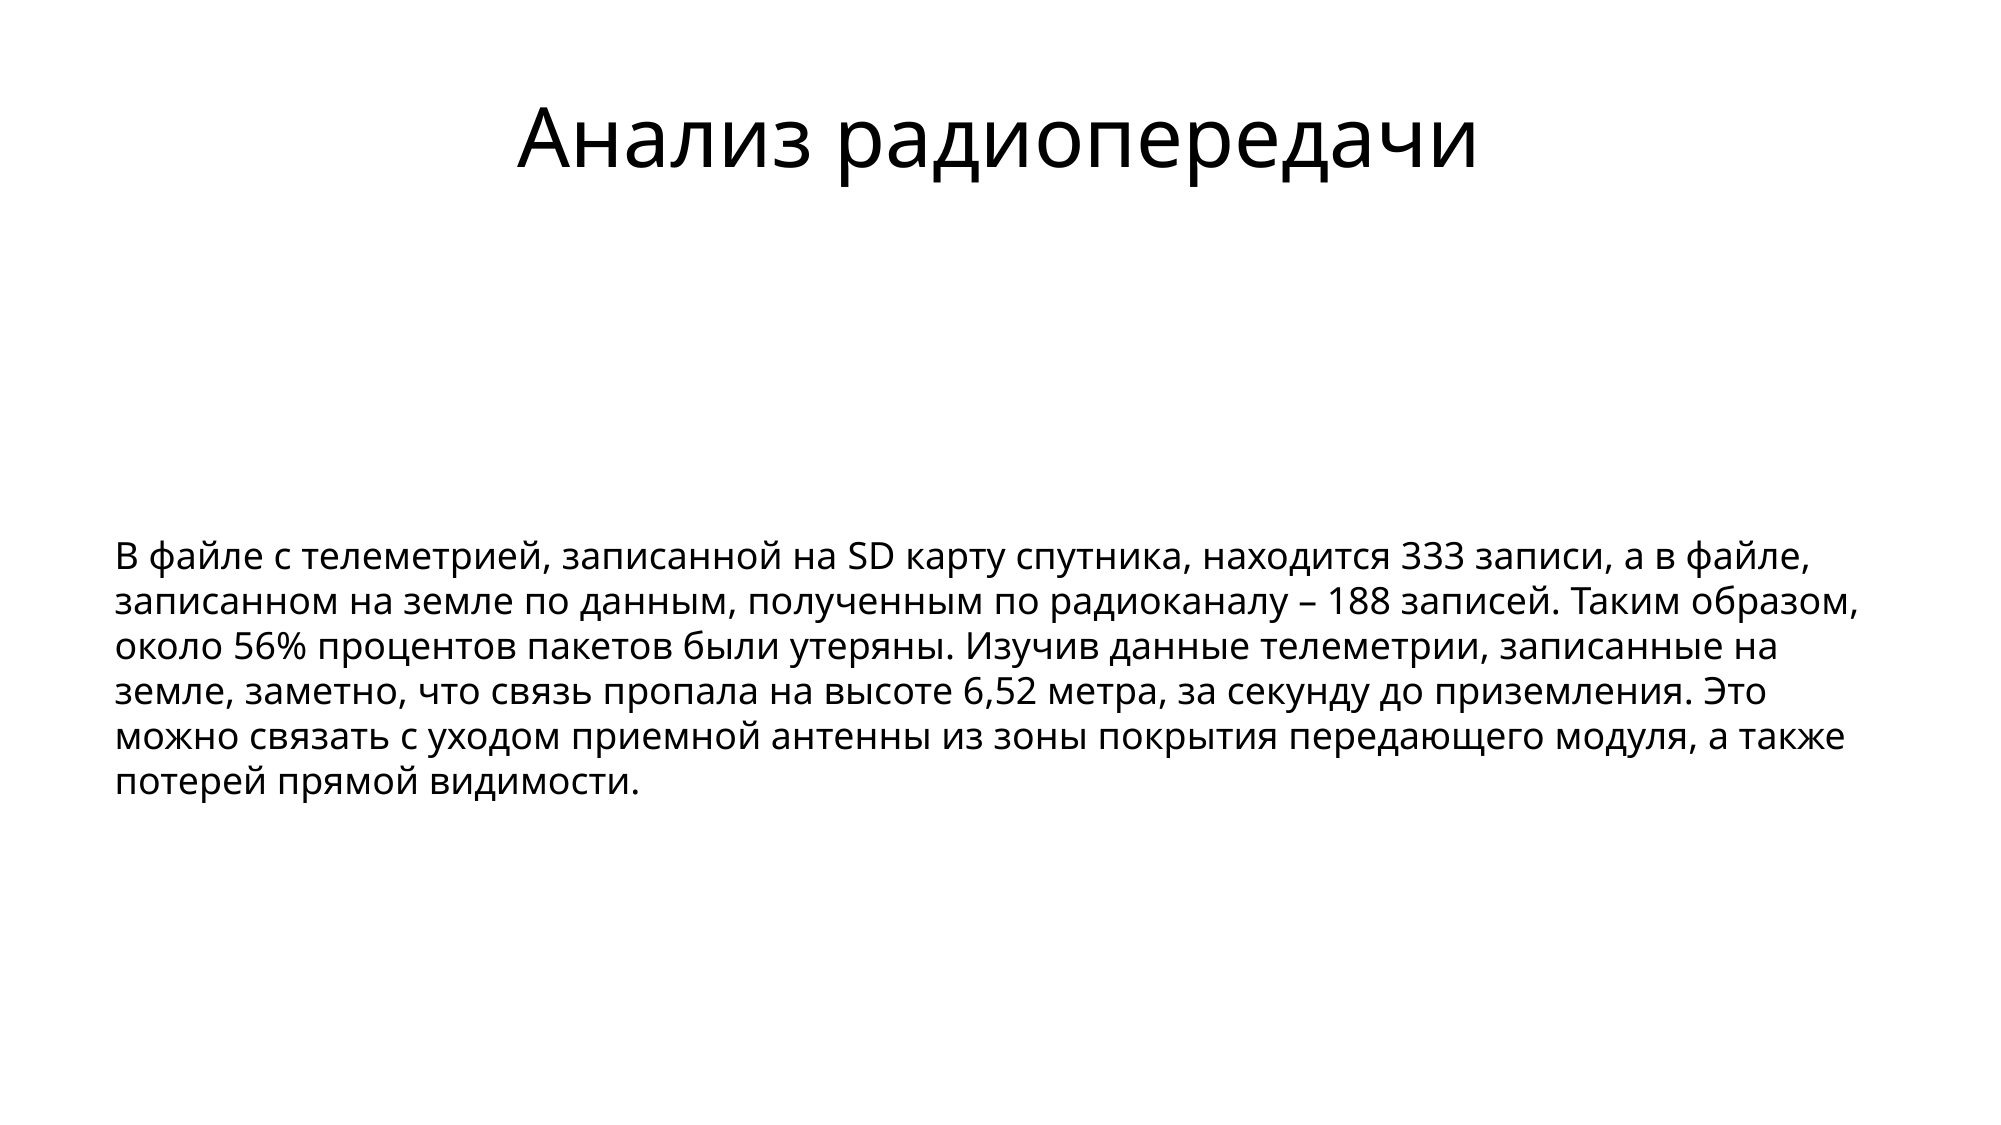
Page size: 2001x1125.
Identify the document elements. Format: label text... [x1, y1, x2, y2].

text_box В файле с телеметрией, записанной на SD карту спутника, находится 333 записи, а в файле, записанном на земле по данным, полученным по радиоканалу – 188 записей. Таким образом, около 56% процентов пакетов были утеряны. Изучив данные телеметрии, записанные на земле, заметно, что связь пропала на высоте 6,52 метра, за секунду до приземления. Это можно связать с уходом приемной антенны из зоны покрытия передающего модуля, а также потерей прямой видимости. [99, 524, 1900, 809]
title Анализ радиопередачи [99, 44, 1900, 233]
